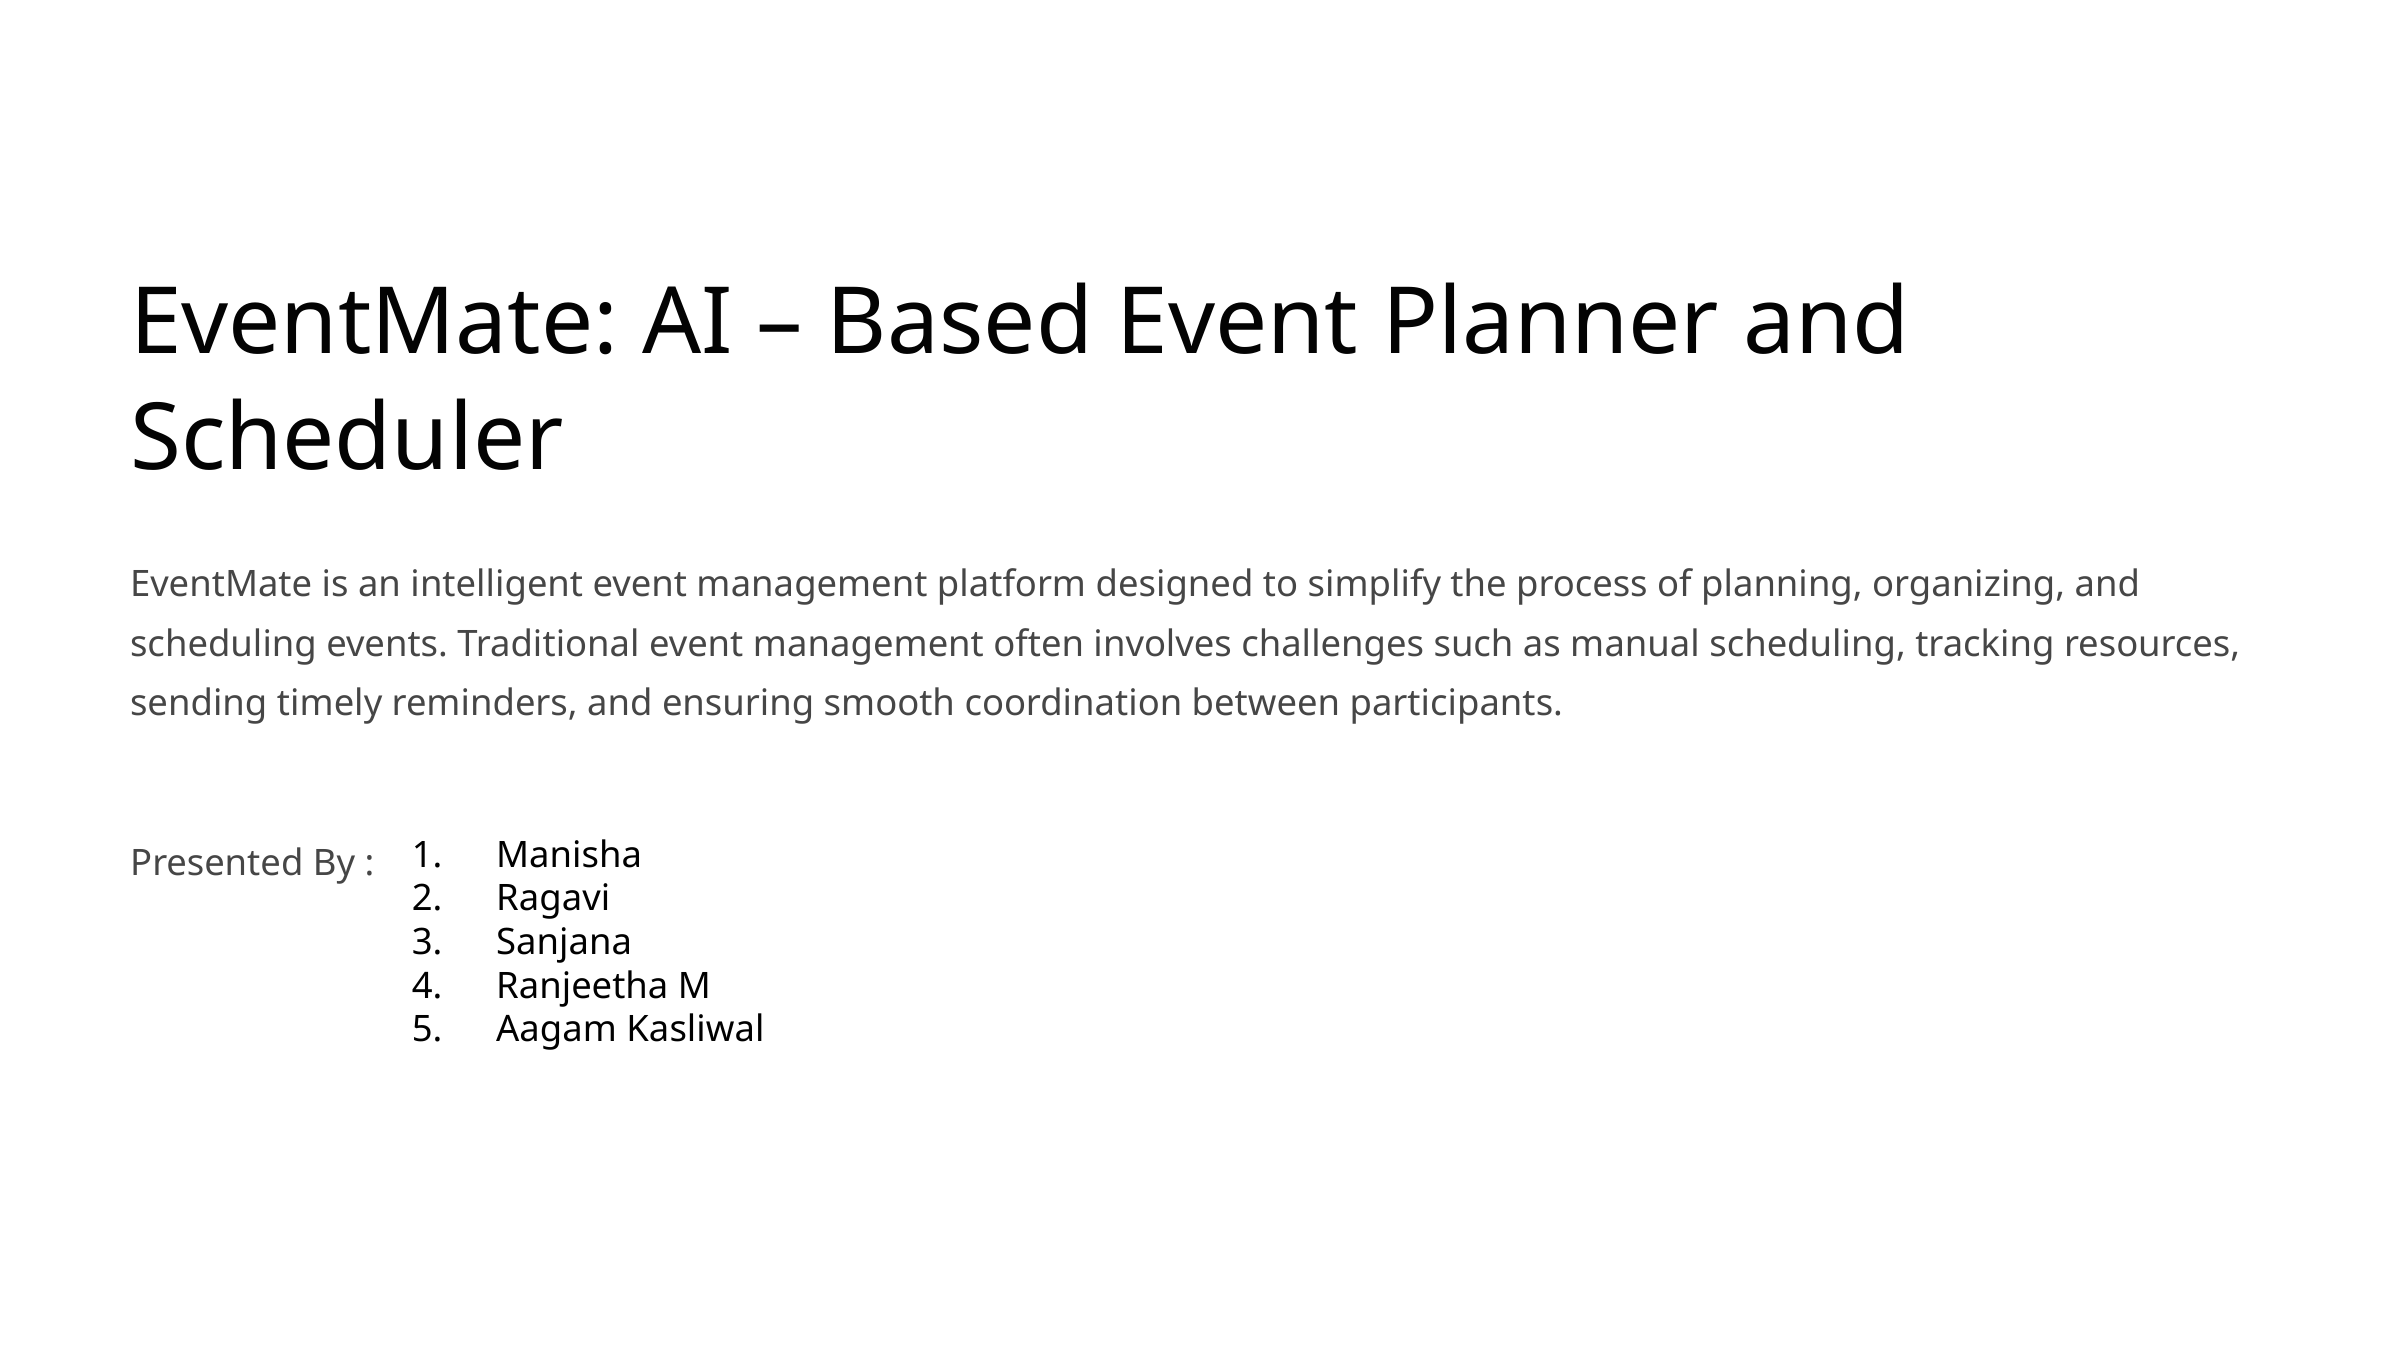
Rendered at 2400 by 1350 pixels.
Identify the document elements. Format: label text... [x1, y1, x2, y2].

text_box Manisha Ragavi Sanjana Ranjeetha M Aagam Kasliwal [396, 823, 908, 1057]
text_box Presented By : [130, 823, 396, 904]
text_box EventMate: AI – Based Event Planner and Scheduler [130, 256, 2270, 489]
text_box EventMate is an intelligent event management platform designed to simplify the process of planning, organizing, and scheduling events. Traditional event management often involves challenges such as manual scheduling, tracking resources, sending timely reminders, and ensuring smooth coordination between participants. [130, 544, 2270, 724]
